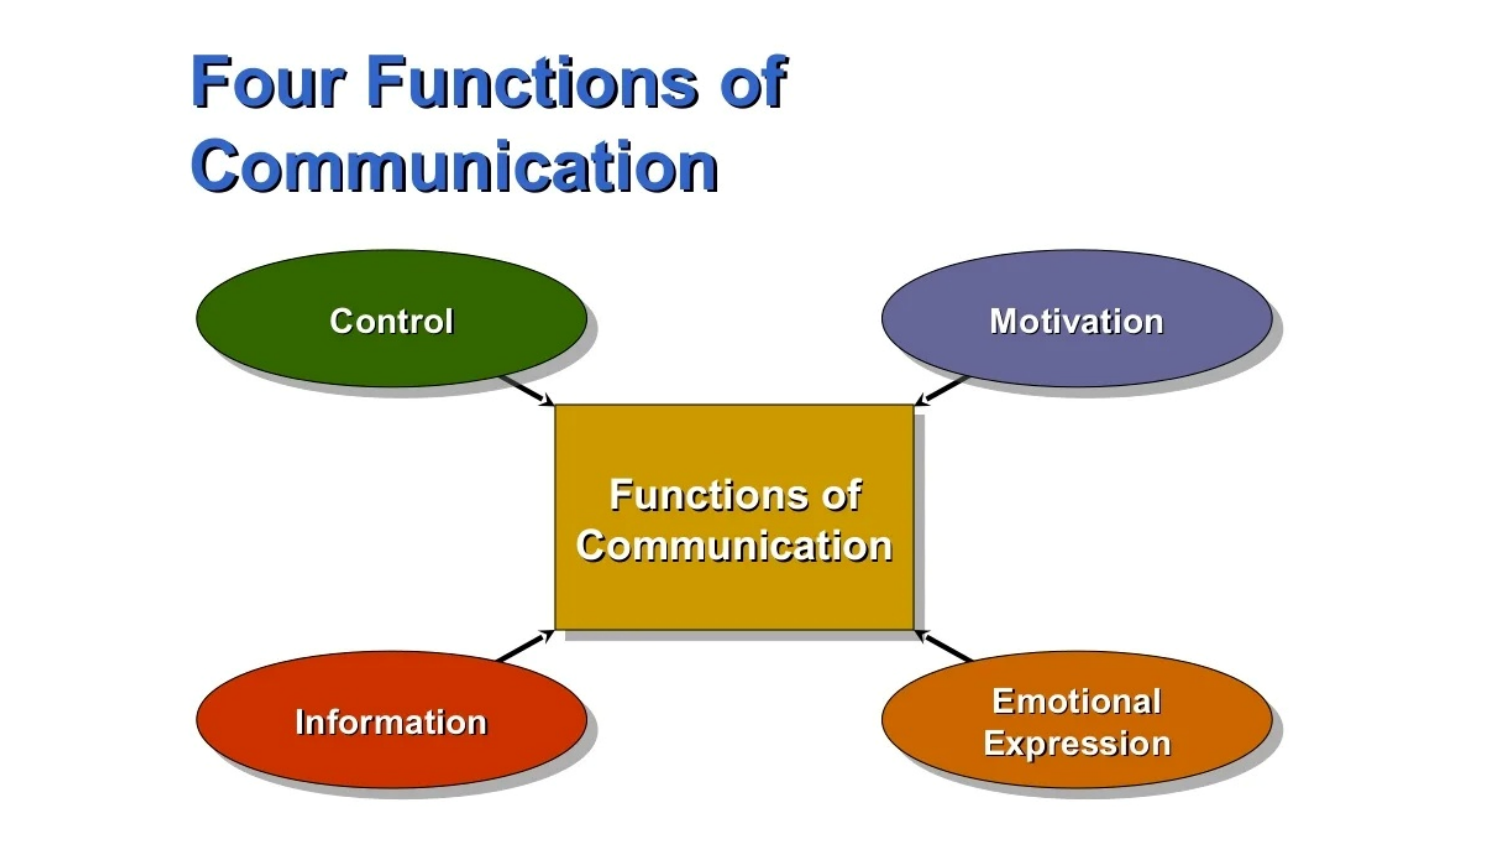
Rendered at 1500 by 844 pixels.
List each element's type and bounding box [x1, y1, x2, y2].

picture [159, 0, 1341, 844]
